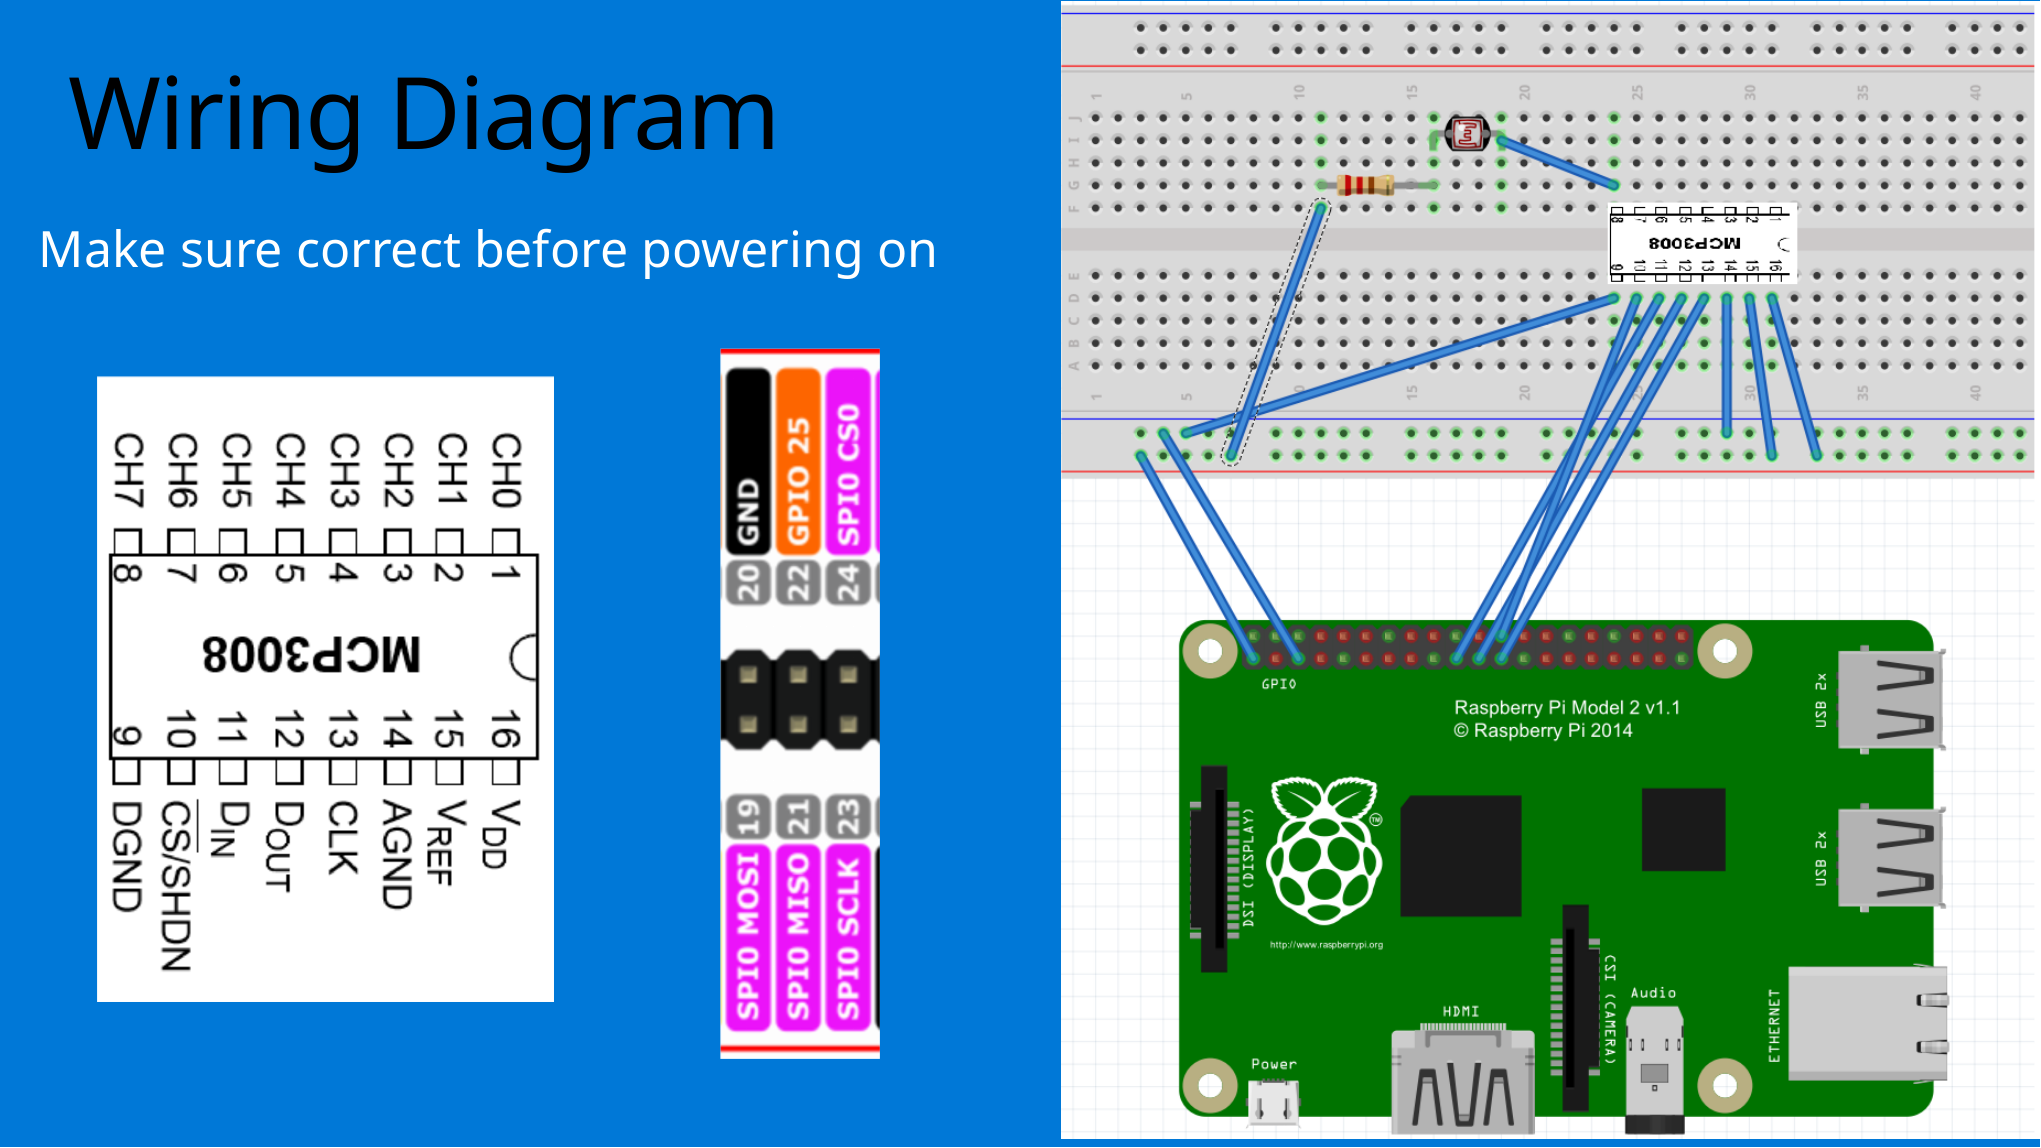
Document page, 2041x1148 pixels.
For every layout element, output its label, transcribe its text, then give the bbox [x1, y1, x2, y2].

text_box Make sure correct before powering on [8, 200, 969, 303]
picture [12, 1, 2041, 1140]
title Wiring Diagram [45, 48, 1060, 199]
